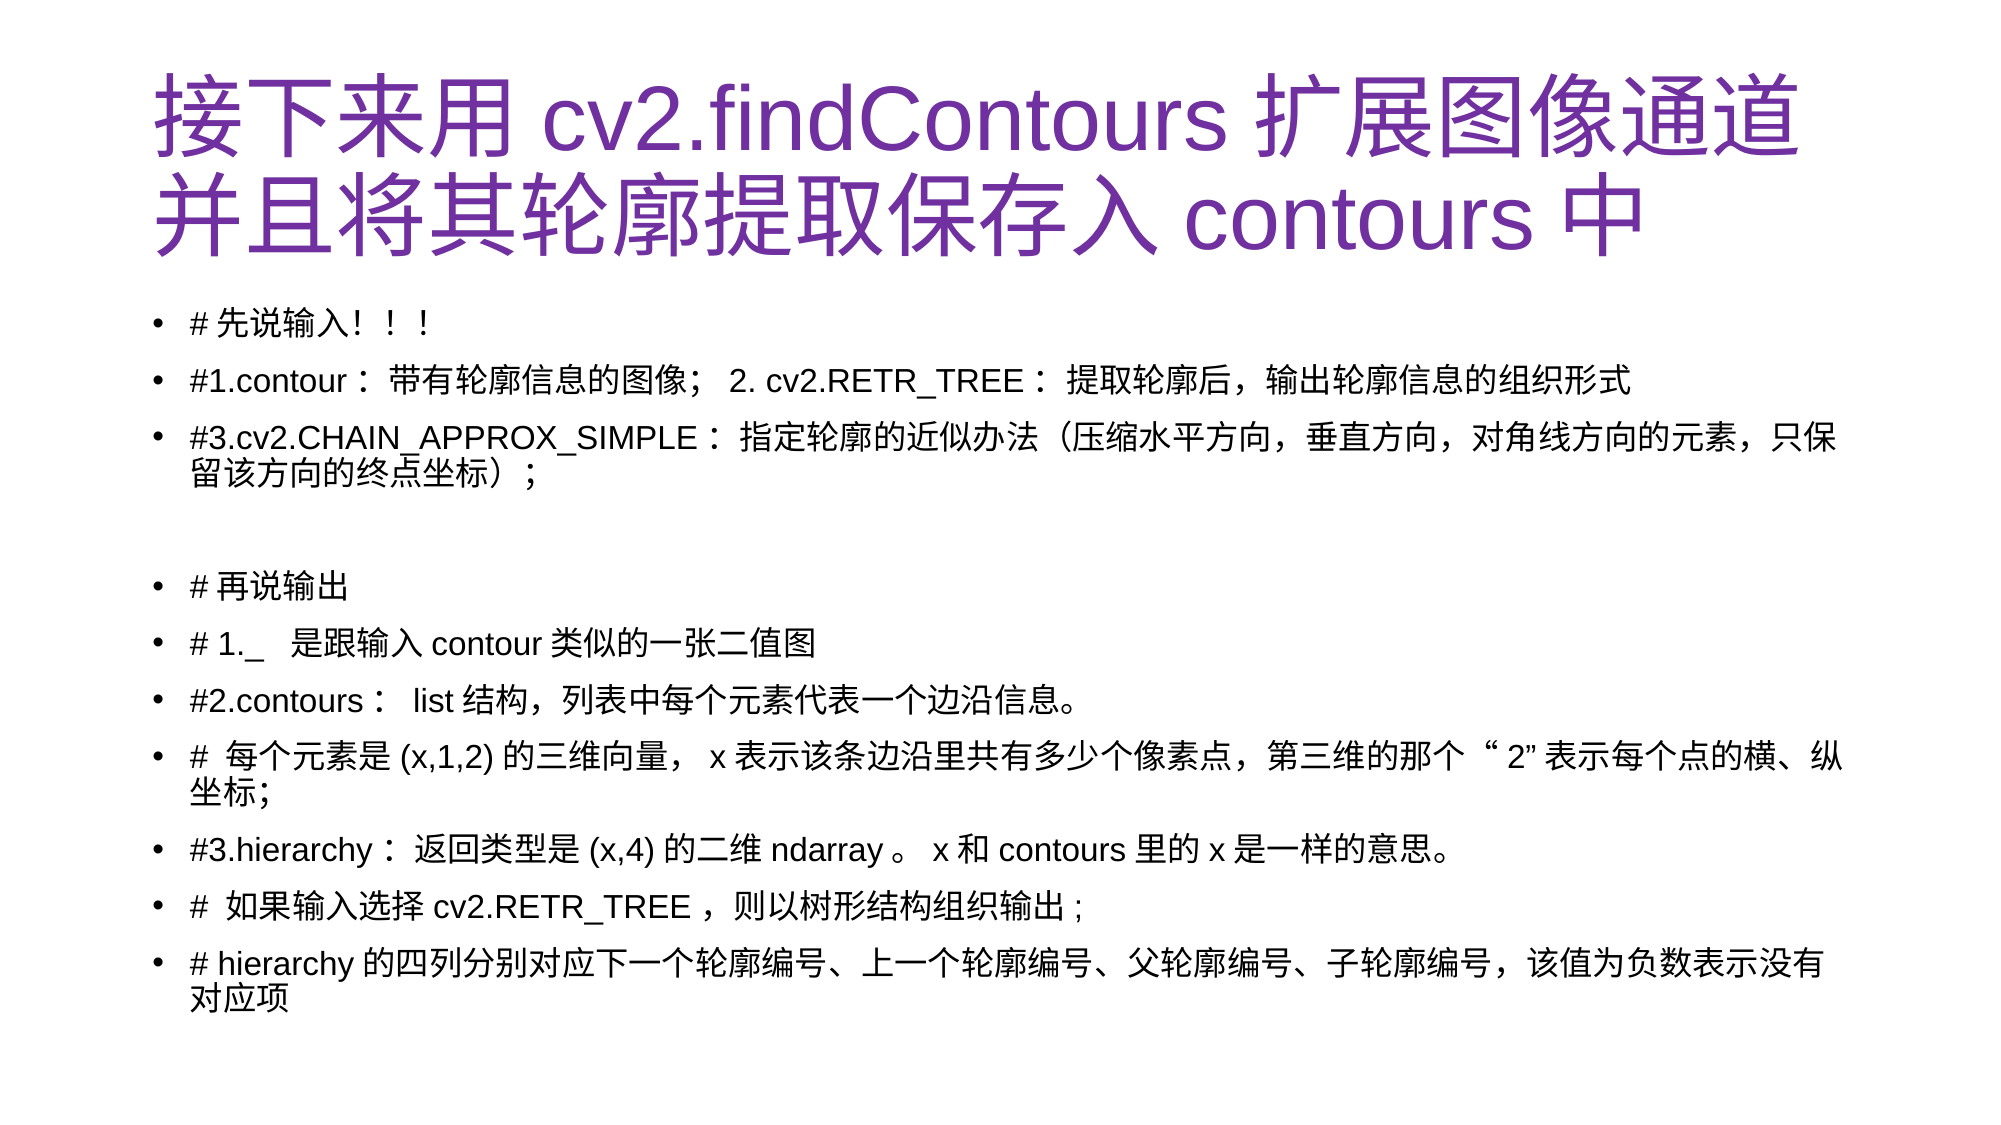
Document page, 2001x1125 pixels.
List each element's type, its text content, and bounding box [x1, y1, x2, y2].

list #先说输入！！！ #1.contour：带有轮廓信息的图像；2. cv2.RETR_TREE：提取轮廓后，输出轮廓信息的组织形式 #3.cv2.CHAIN_APPROX_SIMPLE：指定轮廓的近似办法（压缩水平方向，垂直方向，对角线方向的元素，只保留该方向的终点坐标）； #再说输出 # 1._ 是跟输入contour类似的一张二值图 #2.contours：list结构，列表中每个元素代表一个边沿信息。 # 每个元素是(x,1,2)的三维向量，x表示该条边沿里共有多少个像素点，第三维的那个“2”表示每个点的横、纵坐标； #3.hierarchy：返回类型是(x,4)的二维ndarray。x和contours里的x是一样的意思。 # 如果输入选择cv2.RETR_TREE，则以树形结构组织输出; # hierarchy的四列分别对应下一个轮廓编号、上一个轮廓编号、父轮廓编号、子轮廓编号，该值为负数表示没有对应项 [137, 299, 1863, 1014]
title 接下来用cv2.findContours扩展图像通道并且将其轮廓提取保存入contours中 [137, 59, 1863, 278]
